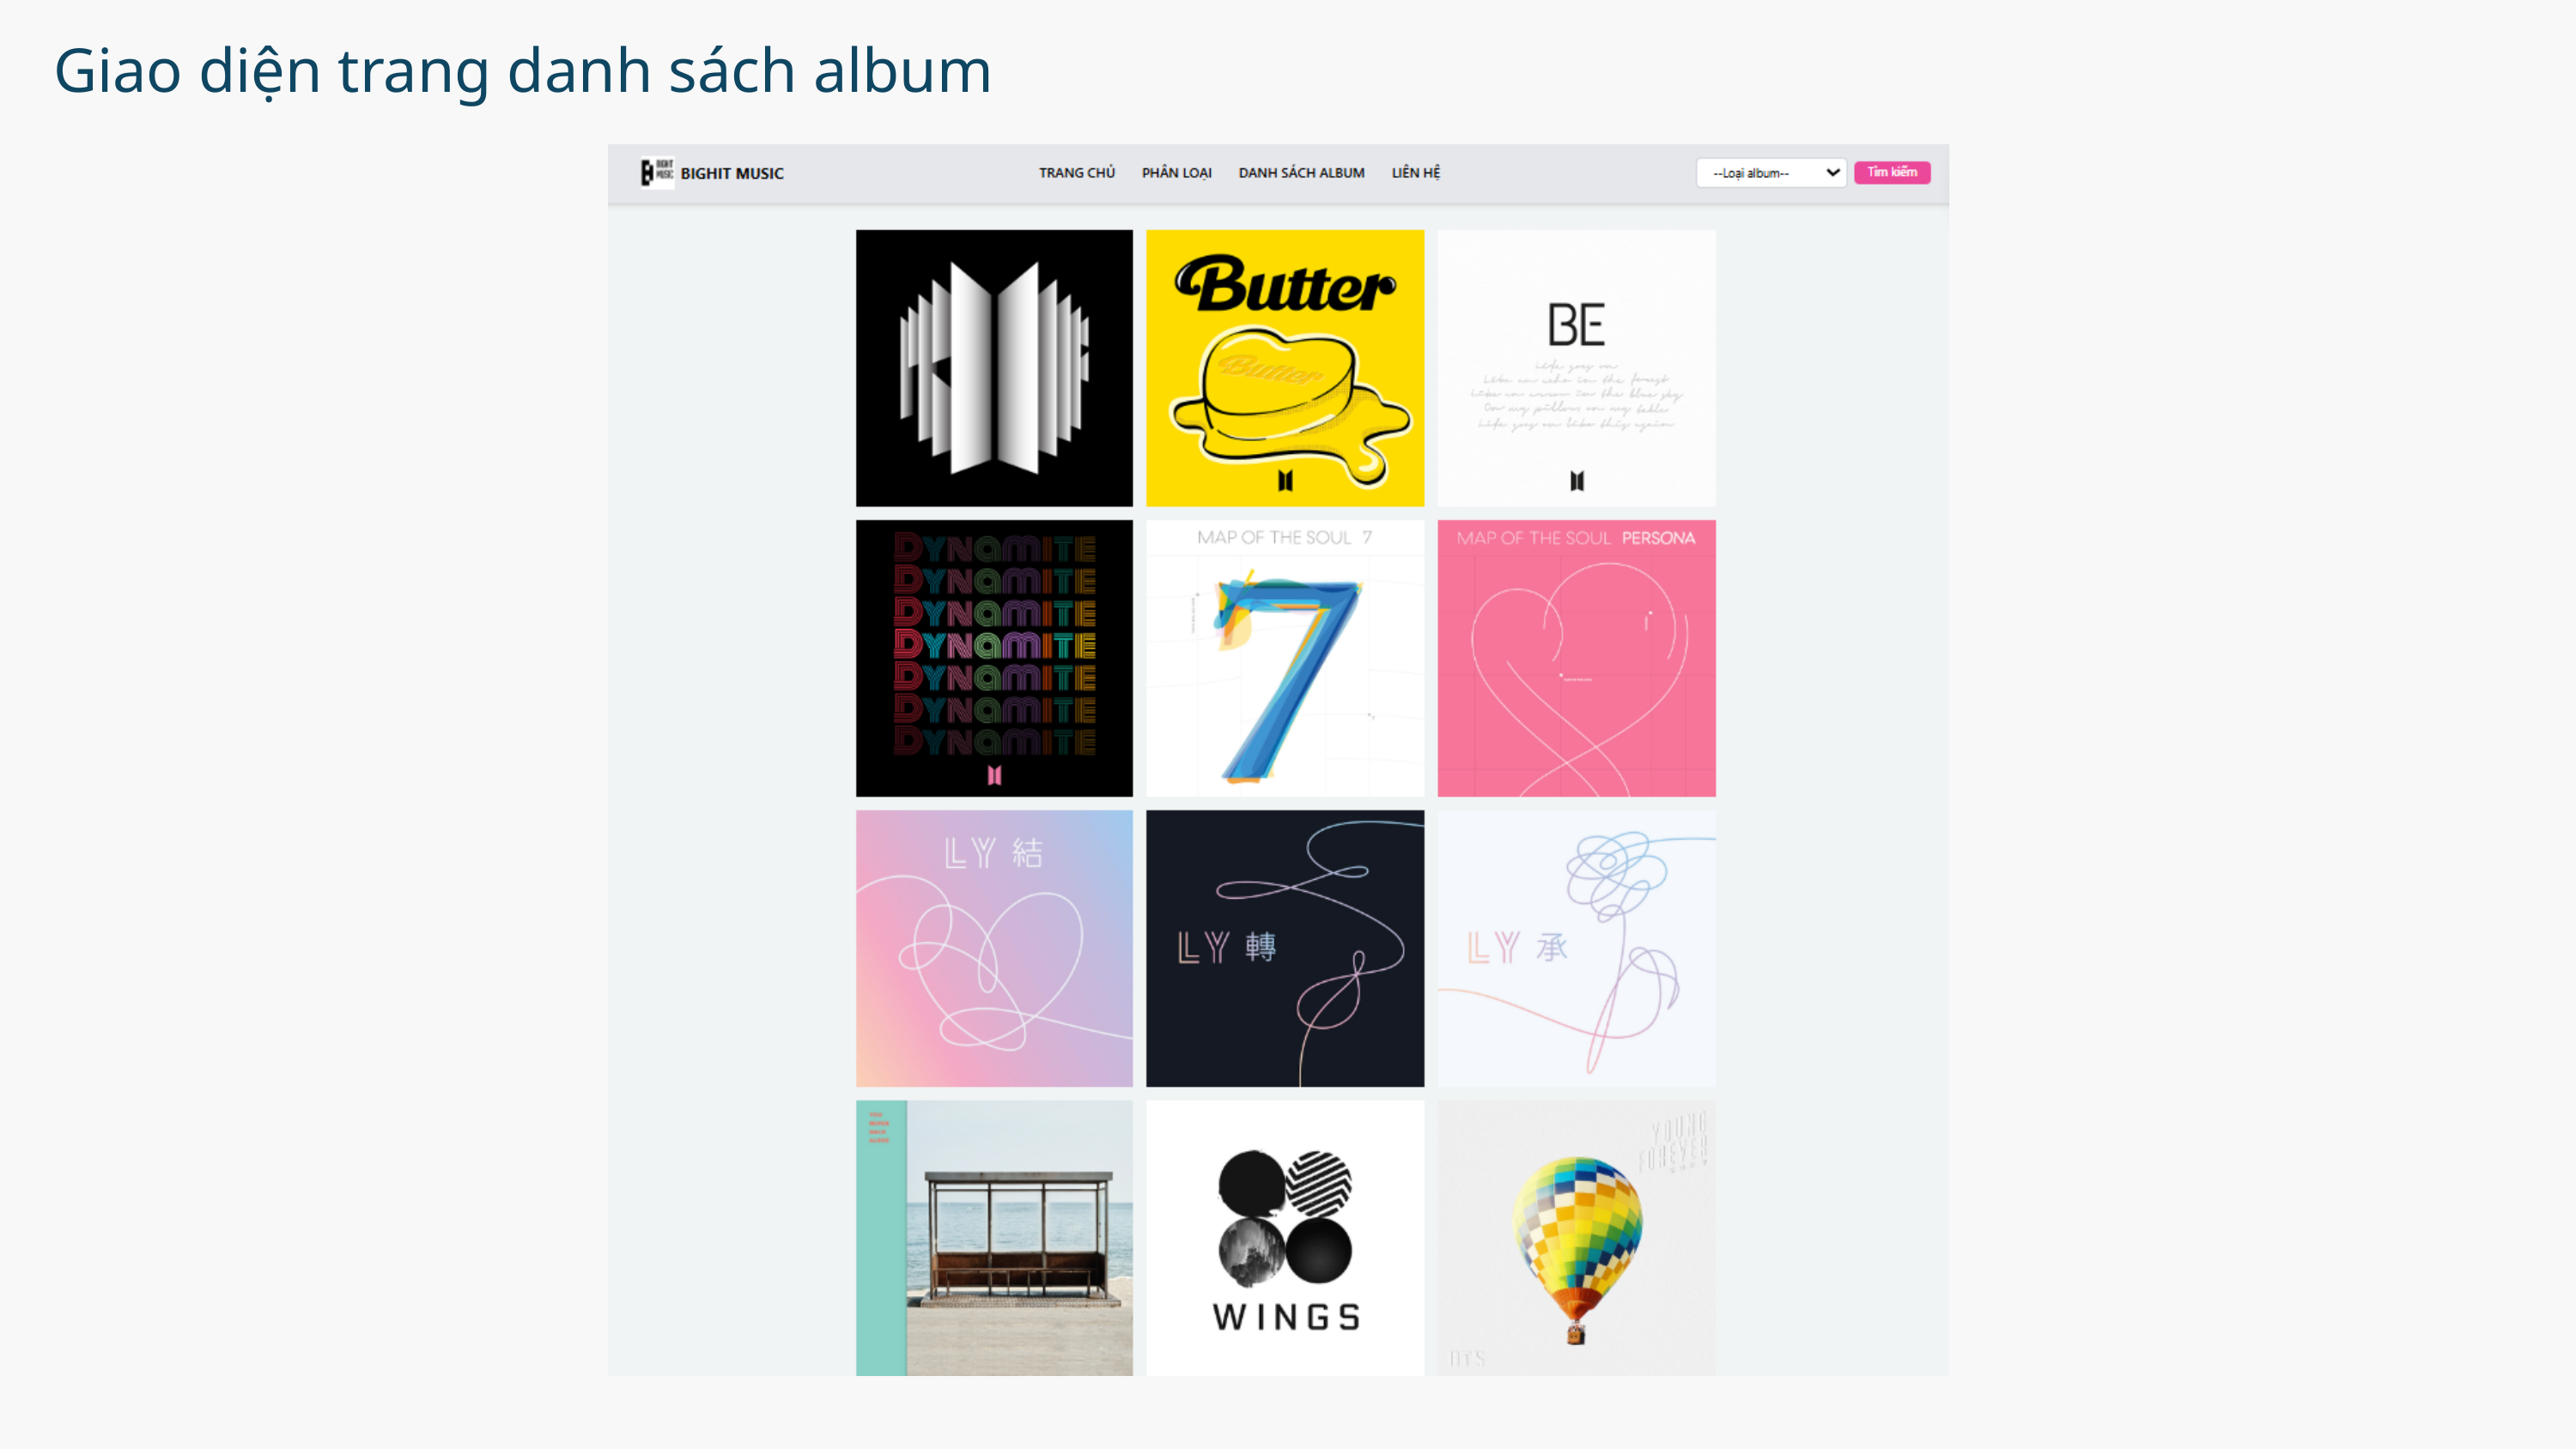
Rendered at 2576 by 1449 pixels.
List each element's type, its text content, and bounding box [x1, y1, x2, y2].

text_box Giao diện trang danh sách album [53, 2, 1163, 105]
text_box [608, 144, 1950, 1376]
